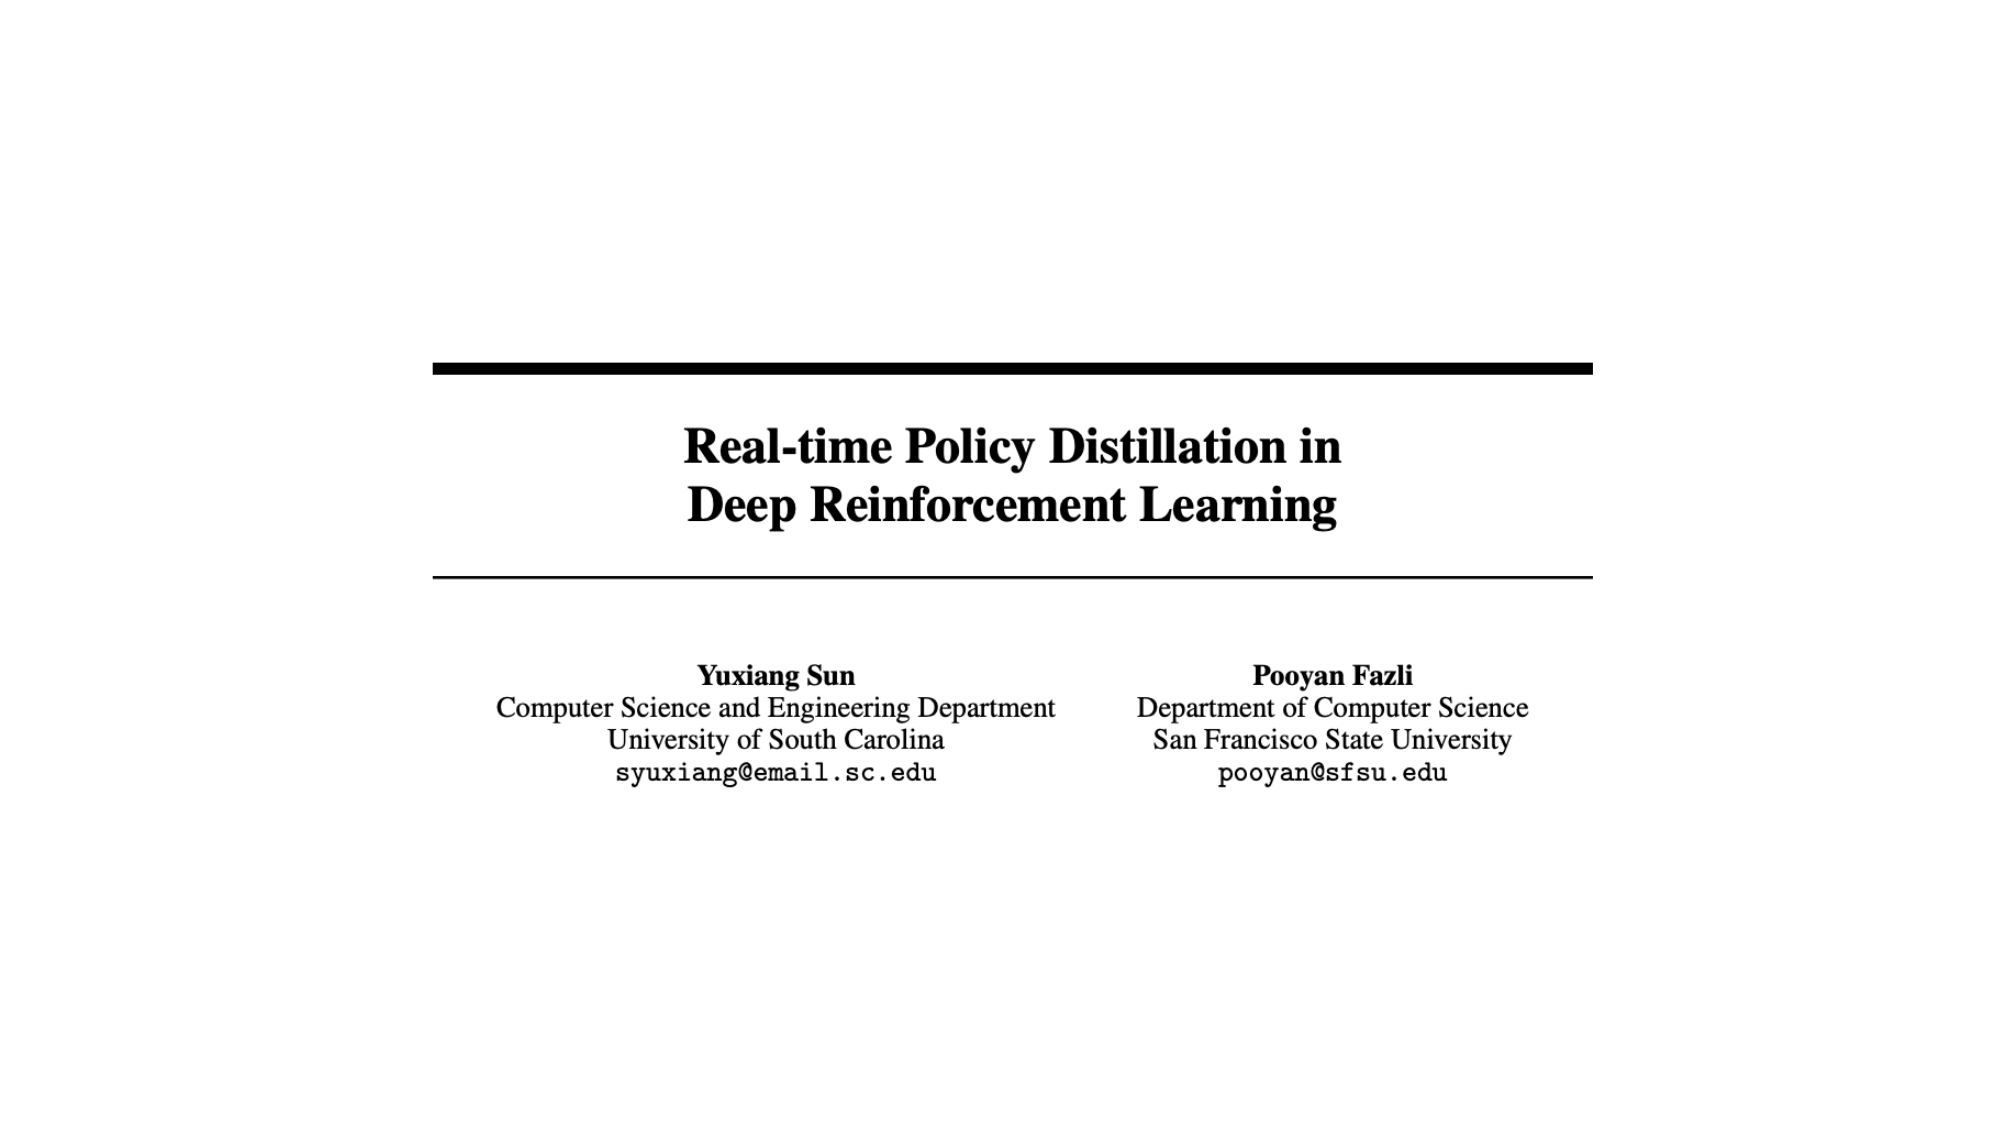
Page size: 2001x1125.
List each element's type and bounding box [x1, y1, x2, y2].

list [324, 289, 1682, 828]
